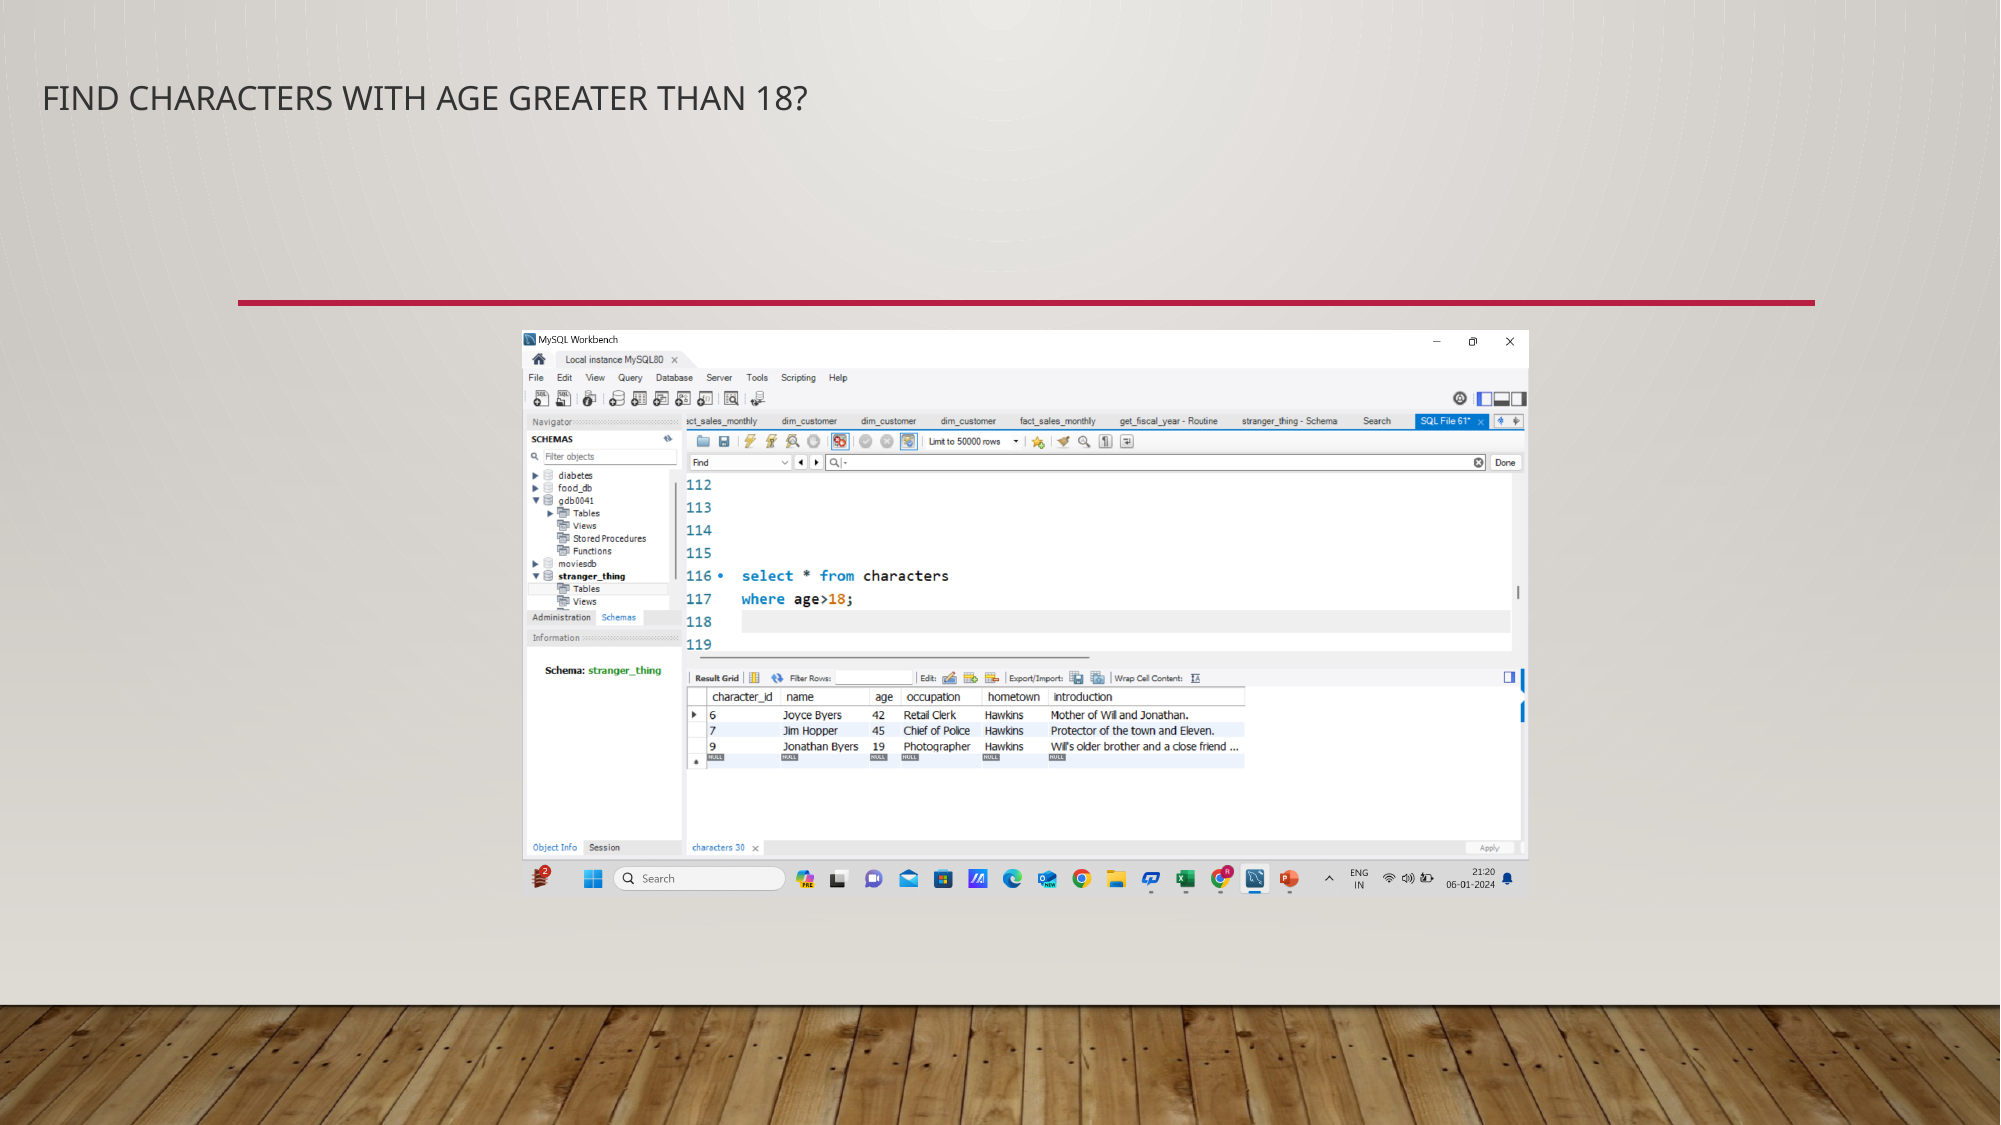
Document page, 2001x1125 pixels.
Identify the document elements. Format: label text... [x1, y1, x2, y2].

title Find characters with age greater than 18? [26, 37, 1863, 204]
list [522, 330, 1529, 897]
picture [0, 1005, 2000, 1125]
